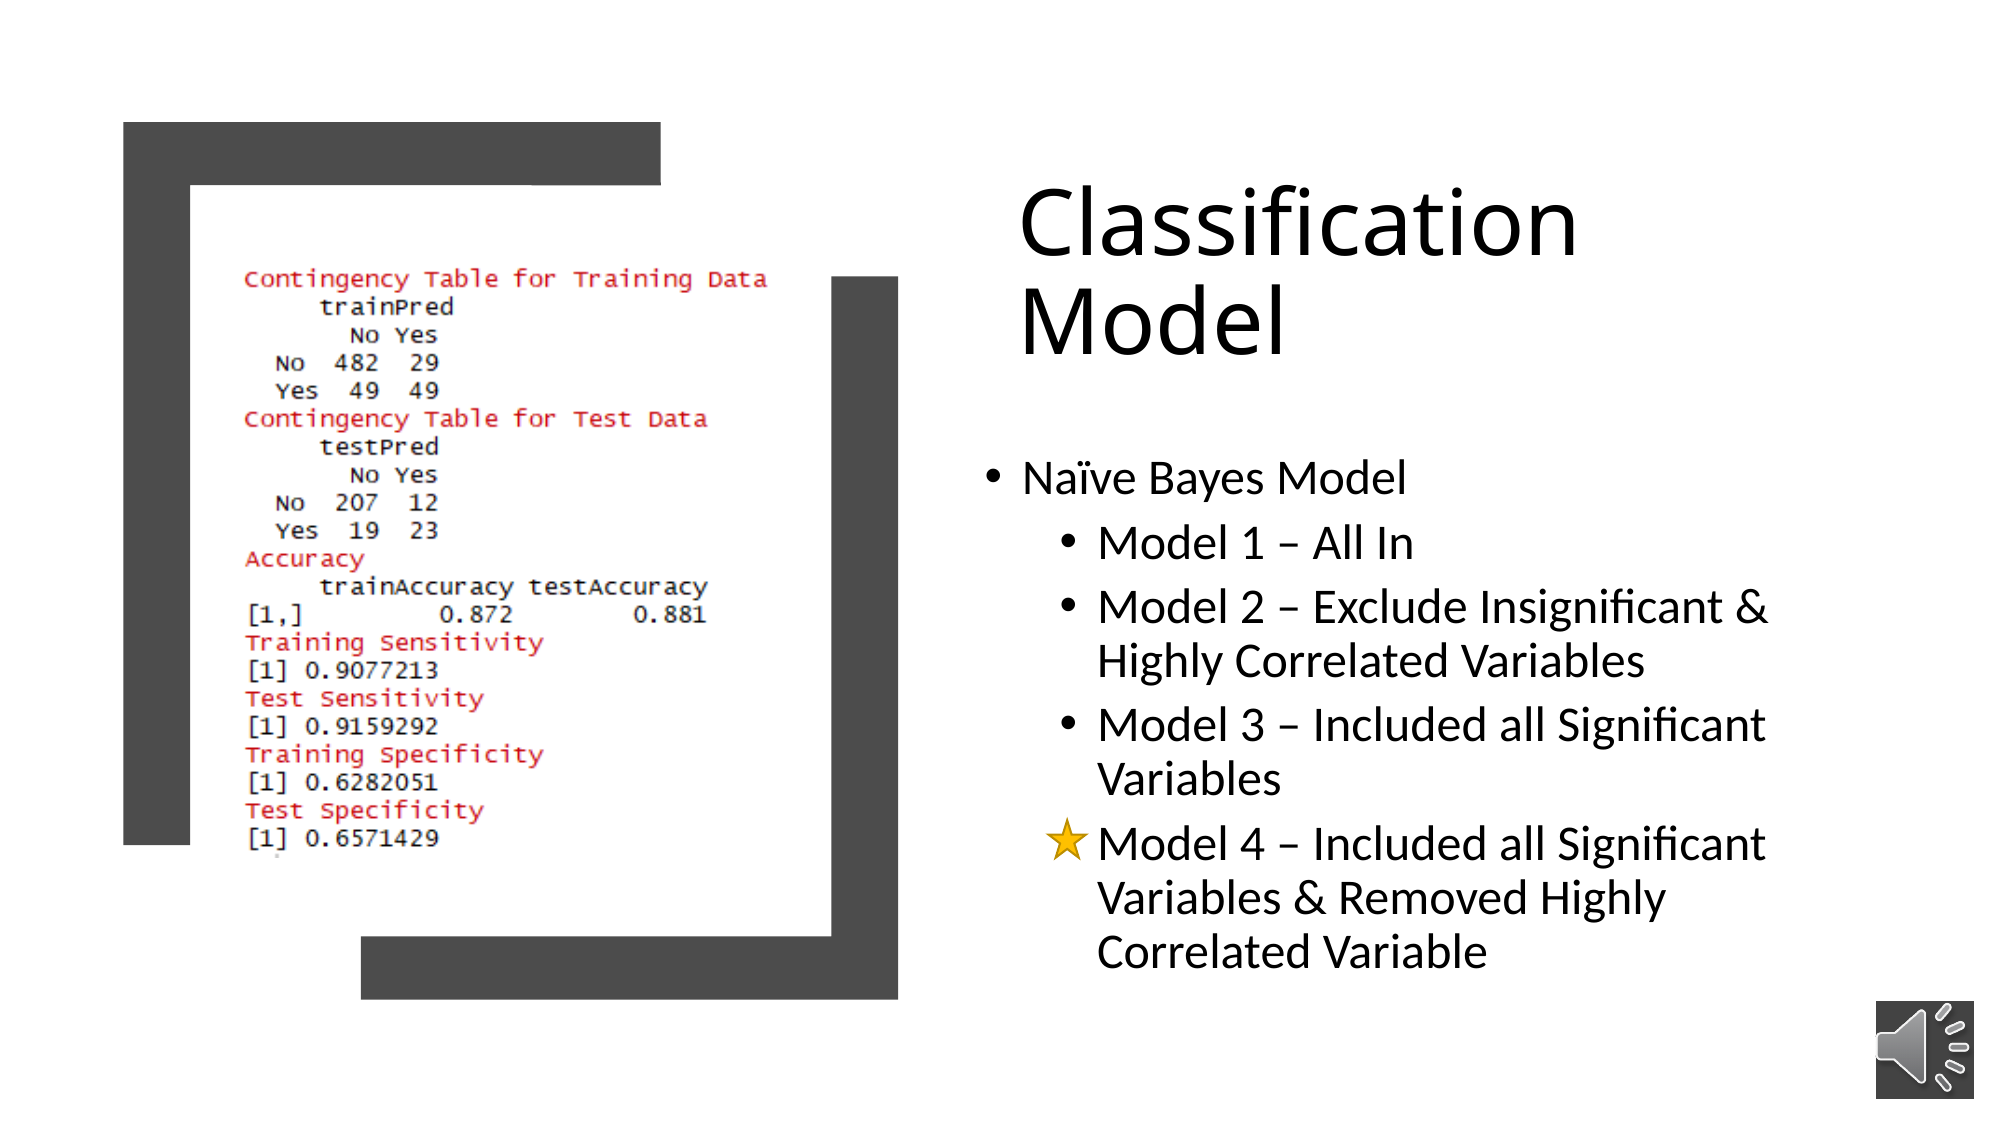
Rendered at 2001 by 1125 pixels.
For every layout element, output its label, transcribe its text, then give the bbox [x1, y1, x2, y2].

title Classification Model [1002, 148, 1863, 402]
list Naïve Bayes Model Model 1 – All In Model 2 – Exclude Insignificant & Highly Correlated Variables Model 3 – Included all Significant Variables Model 4 – Included all Significant Variables & Removed Highly Correlated Variable [969, 444, 1853, 1014]
text_box [360, 276, 899, 1000]
text_box [123, 122, 661, 846]
text_box [1045, 816, 1089, 861]
picture [1874, 999, 1975, 1100]
picture [242, 265, 779, 858]
